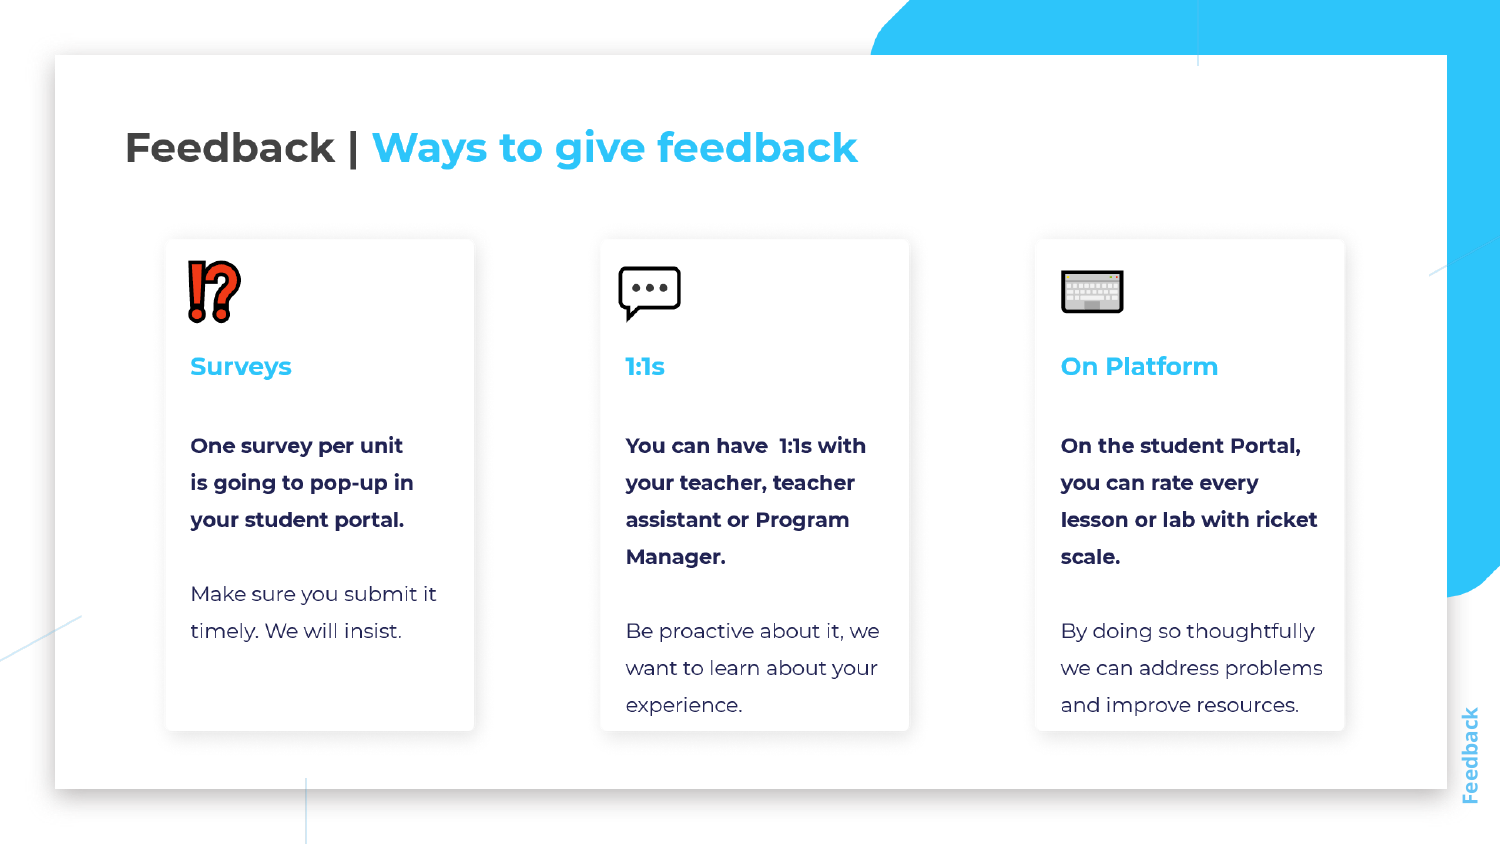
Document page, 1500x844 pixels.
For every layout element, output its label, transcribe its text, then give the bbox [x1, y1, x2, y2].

picture [0, 0, 1500, 844]
text_box Feedback [1448, 614, 1491, 809]
